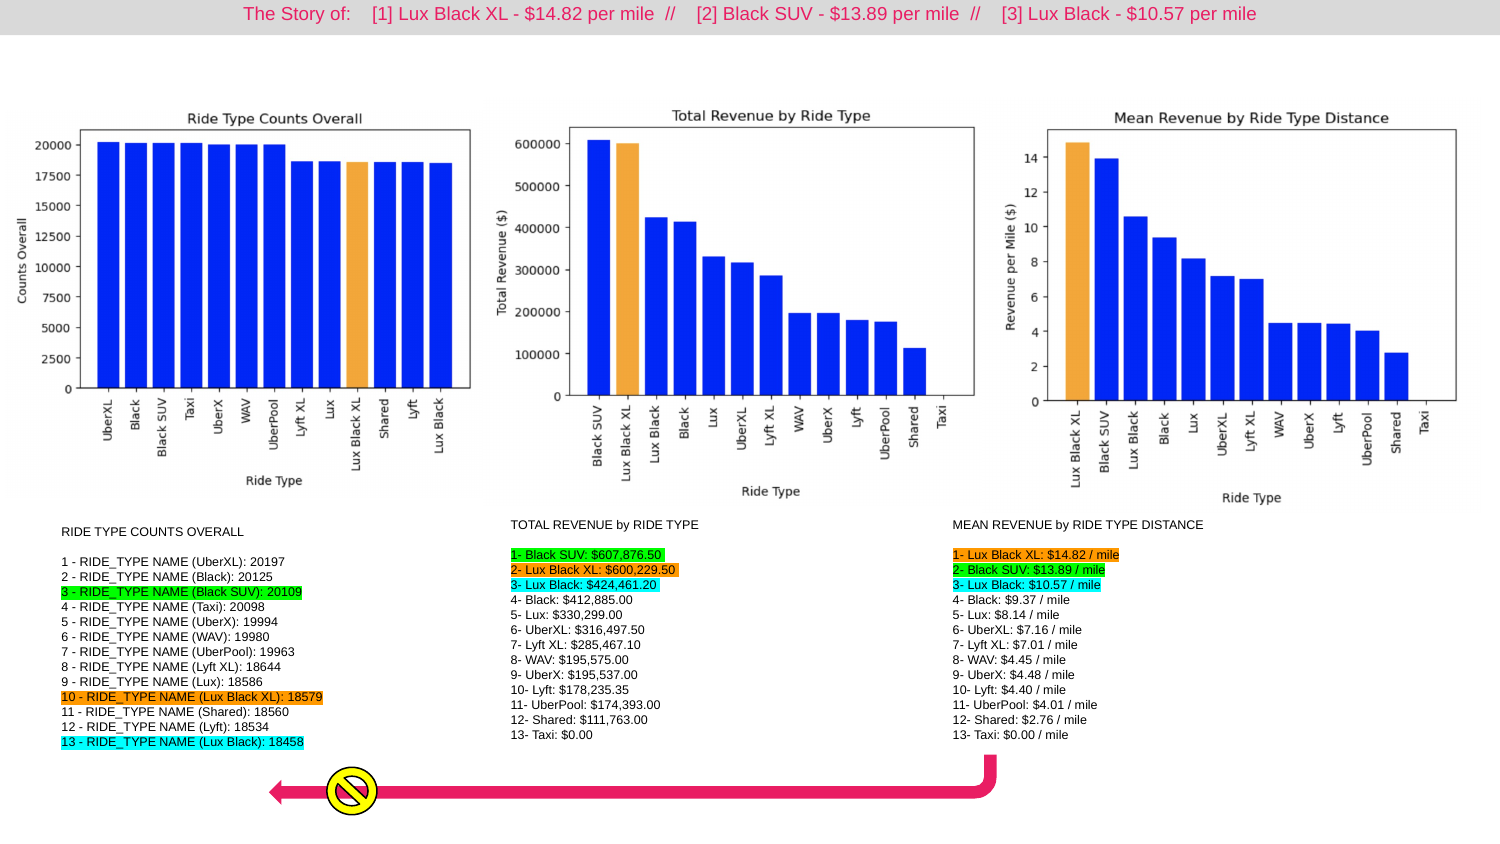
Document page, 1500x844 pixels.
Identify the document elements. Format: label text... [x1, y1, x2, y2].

text_box RIDE TYPE COUNTS OVERALL 1 - RIDE_TYPE NAME (UberXL): 20197 2 - RIDE_TYPE NAME (Black): 20125 3 - RIDE_TYPE NAME (Black SUV): 20109 4 - RIDE_TYPE NAME (Taxi): 20098 5 - RIDE_TYPE NAME (UberX): 19994 6 - RIDE_TYPE NAME (WAV): 19980 7 - RIDE_TYPE NAME (UberPool): 19963 8 - RIDE_TYPE NAME (Lyft XL): 18644 9 - RIDE_TYPE NAME (Lux): 18586 10 - RIDE_TYPE NAME (Lux Black XL): 18579 11 - RIDE_TYPE NAME (Shared): 18560 12 - RIDE_TYPE NAME (Lyft): 18534 13 - RIDE_TYPE NAME (Lux Black): 18458 [46, 509, 495, 795]
text_box [336, 786, 353, 799]
text_box [326, 767, 377, 815]
text_box [268, 779, 328, 805]
text_box MEAN REVENUE by RIDE TYPE DISTANCE 1- Lux Black XL: $14.82 / mile 2- Black SUV: $13.89 / mile 3- Lux Black: $10.57 / mile 4- Black: $9.37 / mile 5- Lux: $8.14 / mile 6- UberXL: $7.16 / mile 7- Lyft XL: $7.01 / mile 8- WAV: $4.45 / mile 9- UberX: $4.48 / mile 10- Lyft: $4.40 / mile 11- UberPool: $4.01 / mile 12- Shared: $2.76 / mile 13- Taxi: $0.00 / mile [937, 513, 1430, 802]
picture [5, 97, 1481, 513]
text_box [354, 786, 367, 797]
text_box TOTAL REVENUE by RIDE TYPE 1- Black SUV: $607,876.50 2- Lux Black XL: $600,229.50 3- Lux Black: $424,461.20 4- Black: $412,885.00 5- Lux: $330,299.00 6- UberXL: $316,497.50 7- Lyft XL: $285,467.10 8- WAV: $195,575.00 9- UberX: $195,537.00 10- Lyft: $178,235.35 11- UberPool: $174,393.00 12- Shared: $111,763.00 13- Taxi: $0.00 [495, 513, 937, 786]
text_box The Story of: [1] Lux Black XL - $14.82 per mile // [2] Black SUV - $13.89 per mile // [3] Lux Black - $10.57 per mile [0, 0, 1500, 36]
text_box [376, 754, 997, 799]
